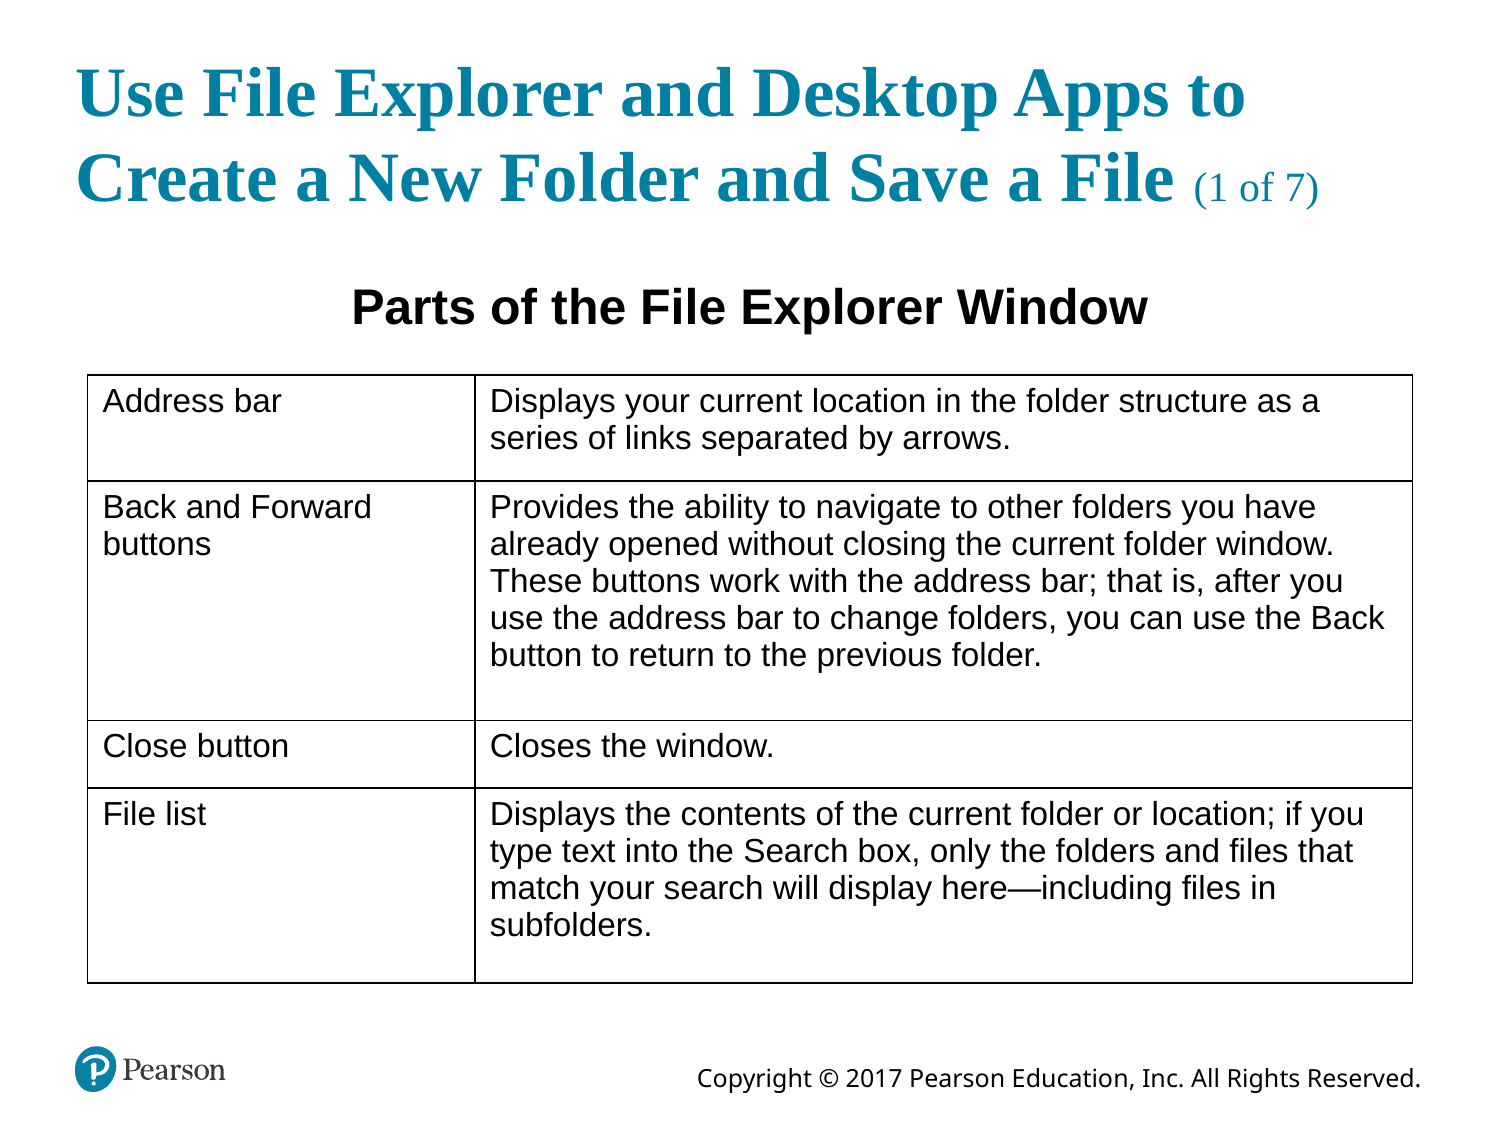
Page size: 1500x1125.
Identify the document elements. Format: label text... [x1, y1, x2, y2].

table_cell Closes the window. [476, 721, 1412, 787]
title Use File Explorer and Desktop Apps to Create a New Folder and Save a File (1 of 7) [75, 35, 1425, 216]
table_cell Back and Forward buttons [88, 482, 474, 720]
table_header Displays your current location in the folder structure as a series of links separated by arrows. [476, 376, 1412, 480]
table_cell Provides the ability to navigate to other folders you have already opened without closing the current folder window. These buttons work with the address bar; that is, after you use the address bar to change folders, you can use the Back button to return to the previous folder. [476, 482, 1412, 720]
table_header Address bar [88, 376, 474, 480]
list Parts of the File Explorer Window [75, 275, 1425, 350]
table_cell File list [88, 789, 474, 982]
table_cell Displays the contents of the current folder or location; if you type text into the Search box, only the folders and files that match your search will display here—including files in subfolders. [476, 789, 1412, 982]
table_cell Close button [88, 721, 474, 787]
